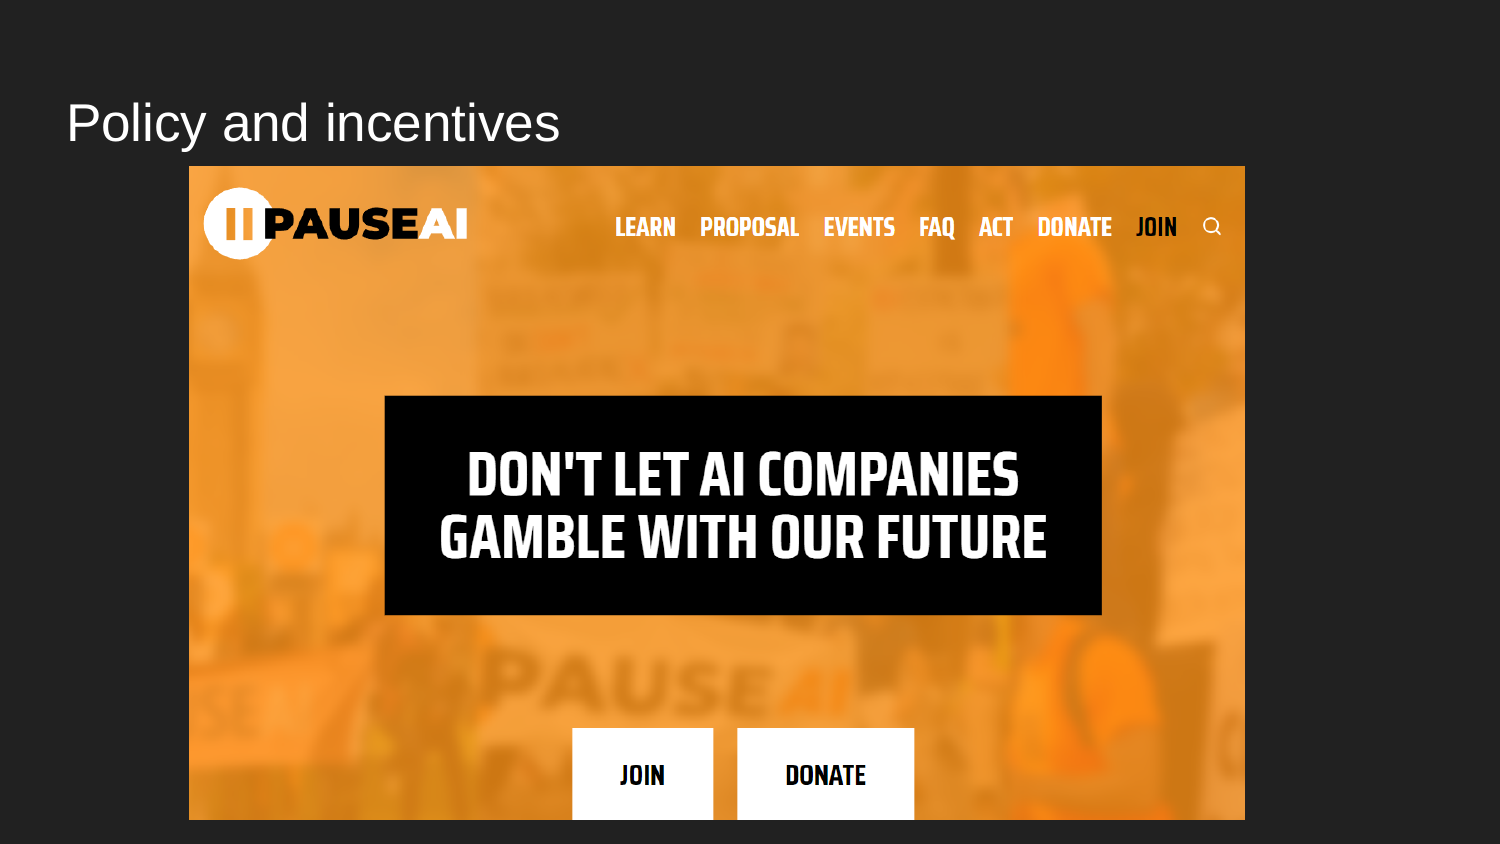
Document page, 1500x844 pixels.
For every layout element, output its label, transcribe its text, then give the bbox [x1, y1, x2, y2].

picture [189, 166, 1246, 821]
title Policy and incentives [51, 72, 1449, 167]
